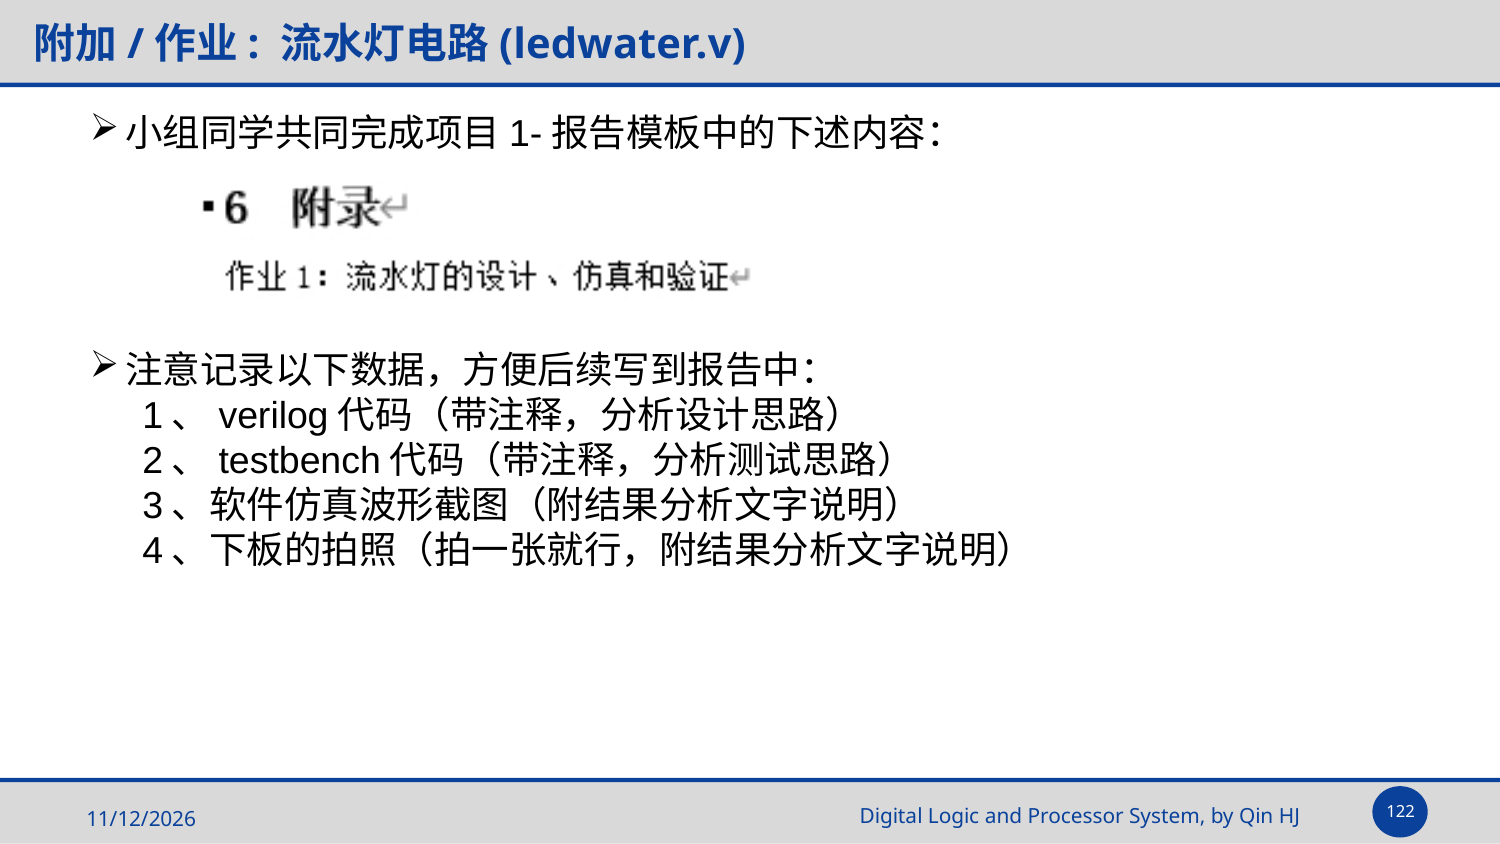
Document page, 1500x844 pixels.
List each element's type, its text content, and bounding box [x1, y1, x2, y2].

text_box 附加/作业: 流水灯电路(ledwater.v) [25, 0, 1408, 84]
text_box 注意记录以下数据，方便后续写到报告中： 1、verilog代码（带注释，分析设计思路） 2、testbench代码（带注释，分析测试思路） 3、软件仿真波形截图（附结果分析文字说明） 4、下板的拍照（拍一张就行，附结果分析文字说明） [75, 338, 1077, 579]
picture [161, 162, 847, 301]
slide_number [75, 797, 425, 843]
slide_number 122 [1364, 790, 1437, 836]
text_box 小组同学共同完成项目1-报告模板中的下述内容： [74, 101, 1104, 162]
